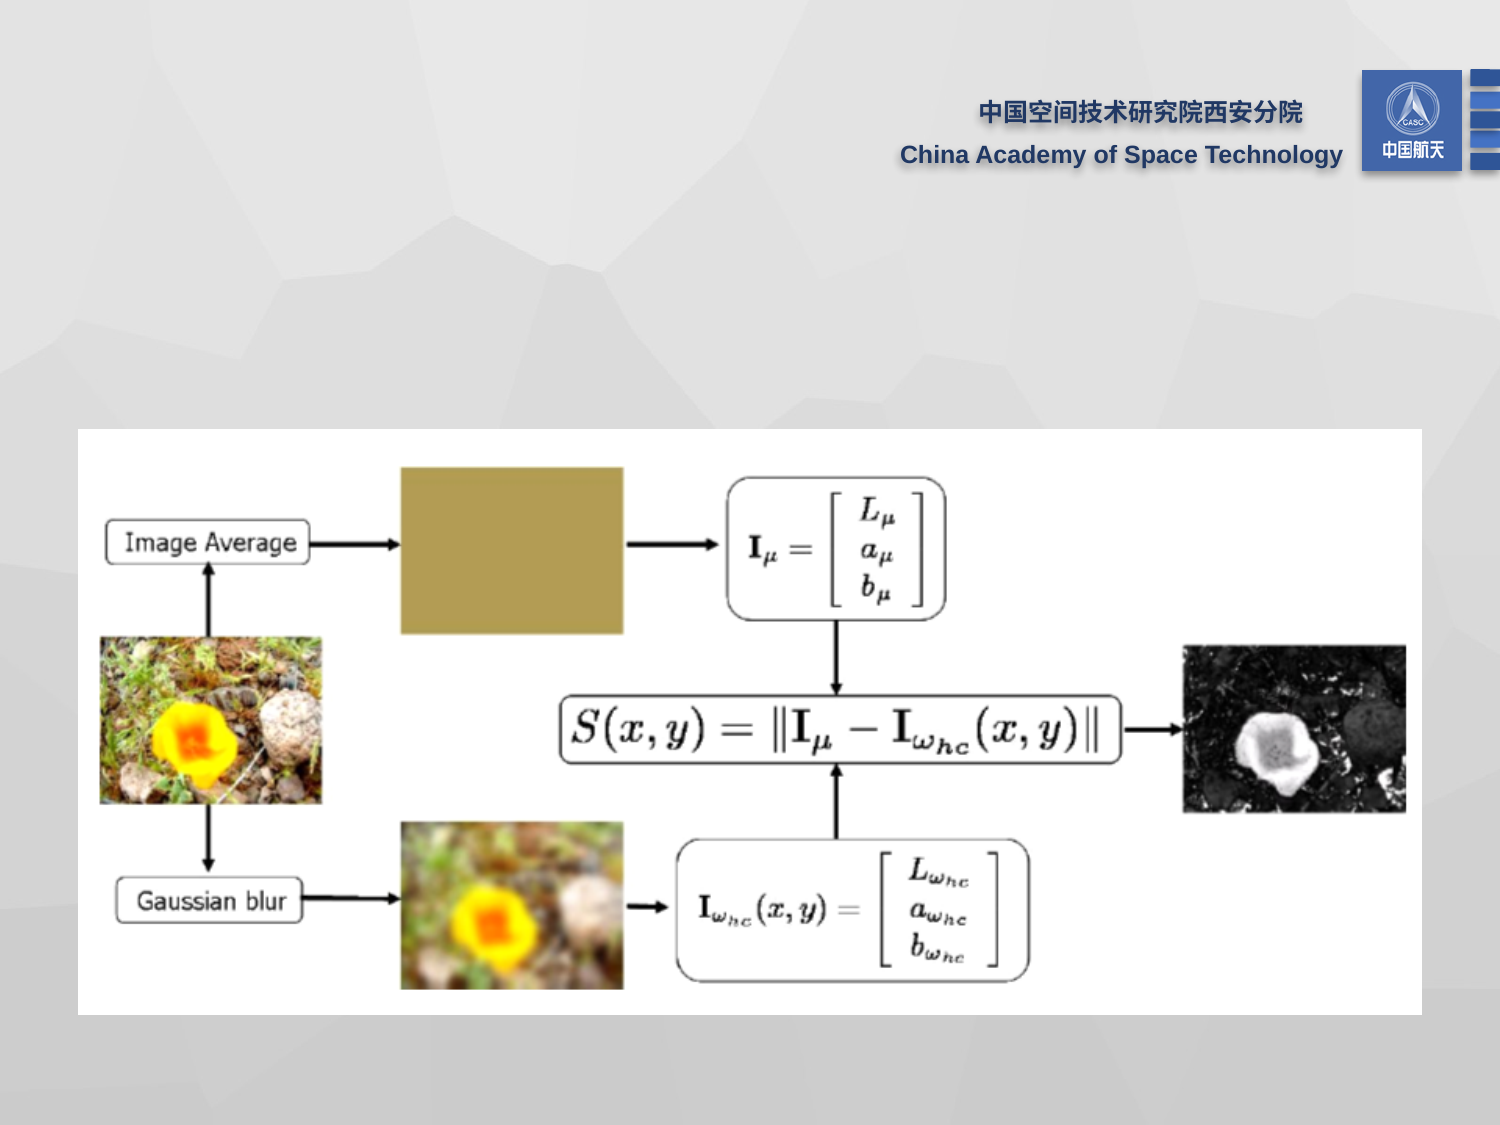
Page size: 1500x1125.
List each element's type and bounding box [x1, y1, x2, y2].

text_box [783, 69, 1500, 175]
picture [1362, 70, 1462, 171]
picture [0, 1, 1500, 1125]
